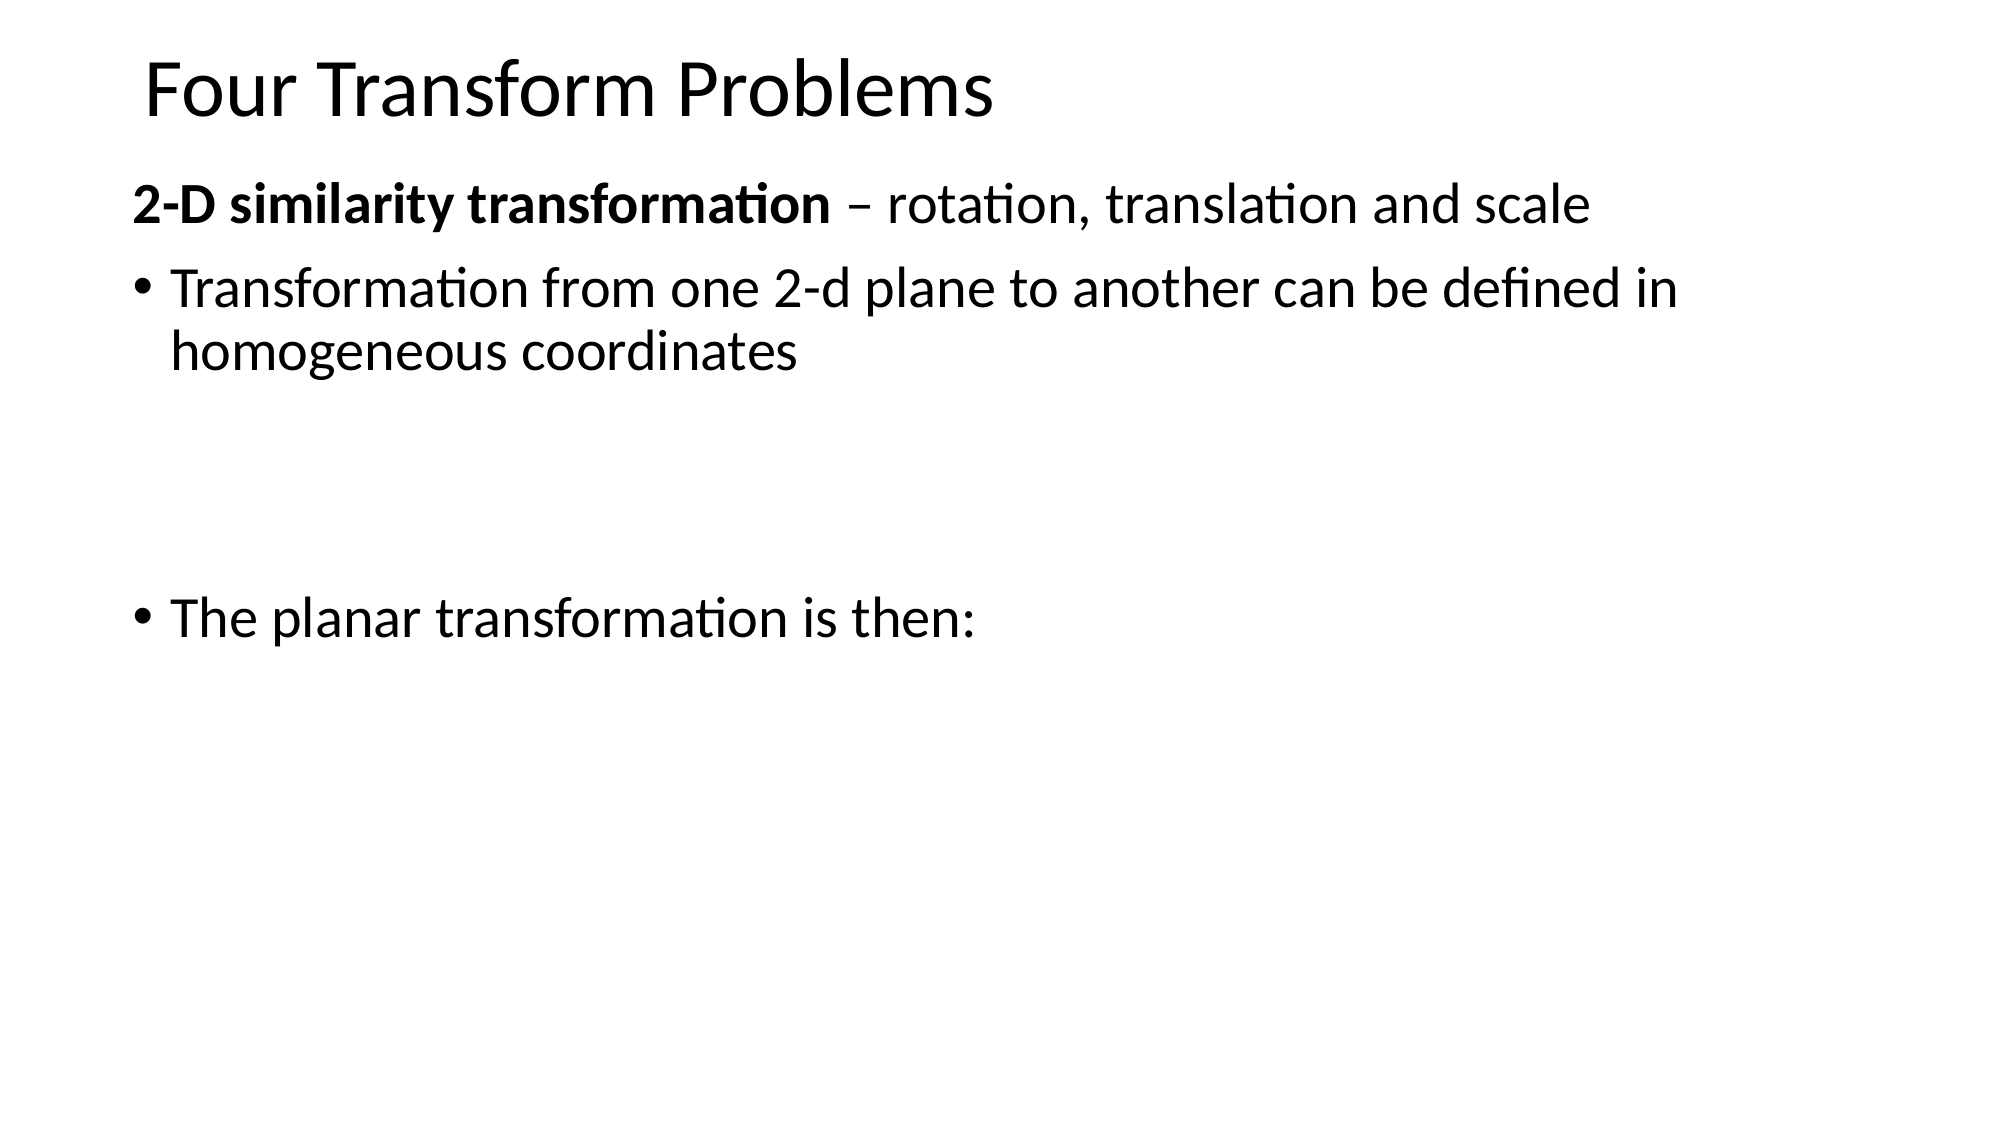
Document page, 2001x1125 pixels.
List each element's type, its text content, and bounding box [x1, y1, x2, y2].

title Four Transform Problems [129, 18, 1855, 162]
